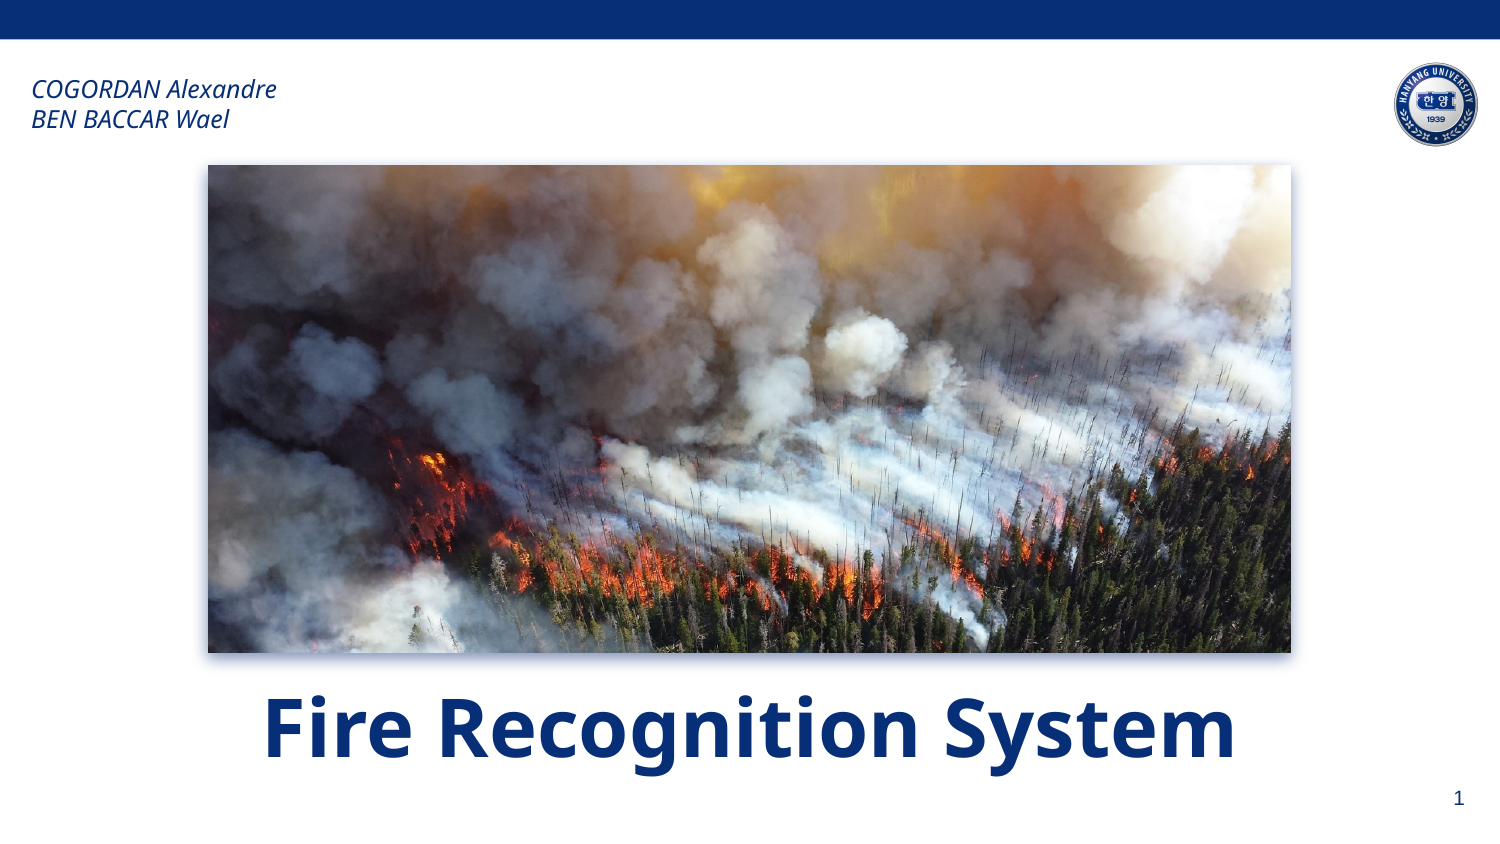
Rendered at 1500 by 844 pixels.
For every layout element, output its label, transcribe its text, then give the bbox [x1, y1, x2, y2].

title Fire Recognition System [51, 451, 1449, 789]
text_box [0, 0, 1500, 40]
picture [1389, 58, 1481, 150]
slide_number 1 [1389, 764, 1480, 830]
picture [208, 165, 1291, 654]
text_box COGORDAN Alexandre BEN BACCAR Wael [16, 58, 321, 150]
